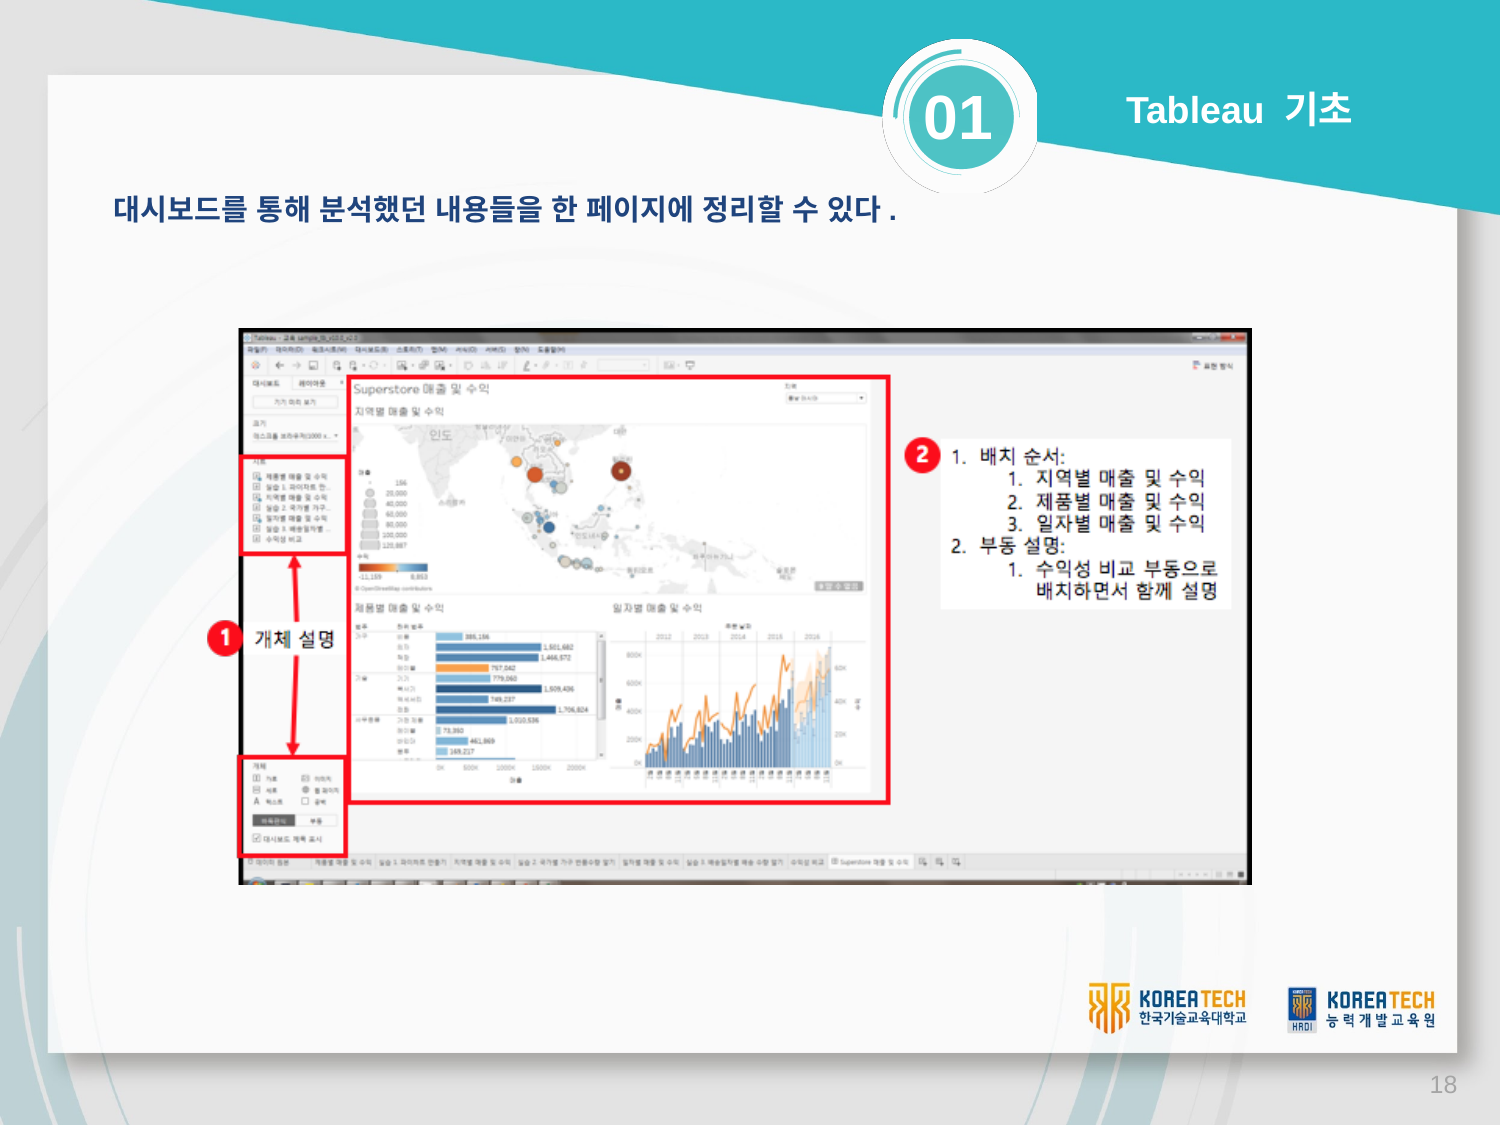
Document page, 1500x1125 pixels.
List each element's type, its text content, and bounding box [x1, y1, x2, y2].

text_box 대시보드를 통해 분석했던 내용들을 한 페이지에 정리할 수 있다. [99, 176, 1252, 268]
picture [0, 0, 1500, 1125]
text_box Tableau 기초 [1046, 78, 1433, 140]
slide_number 18 [1225, 1053, 1473, 1114]
